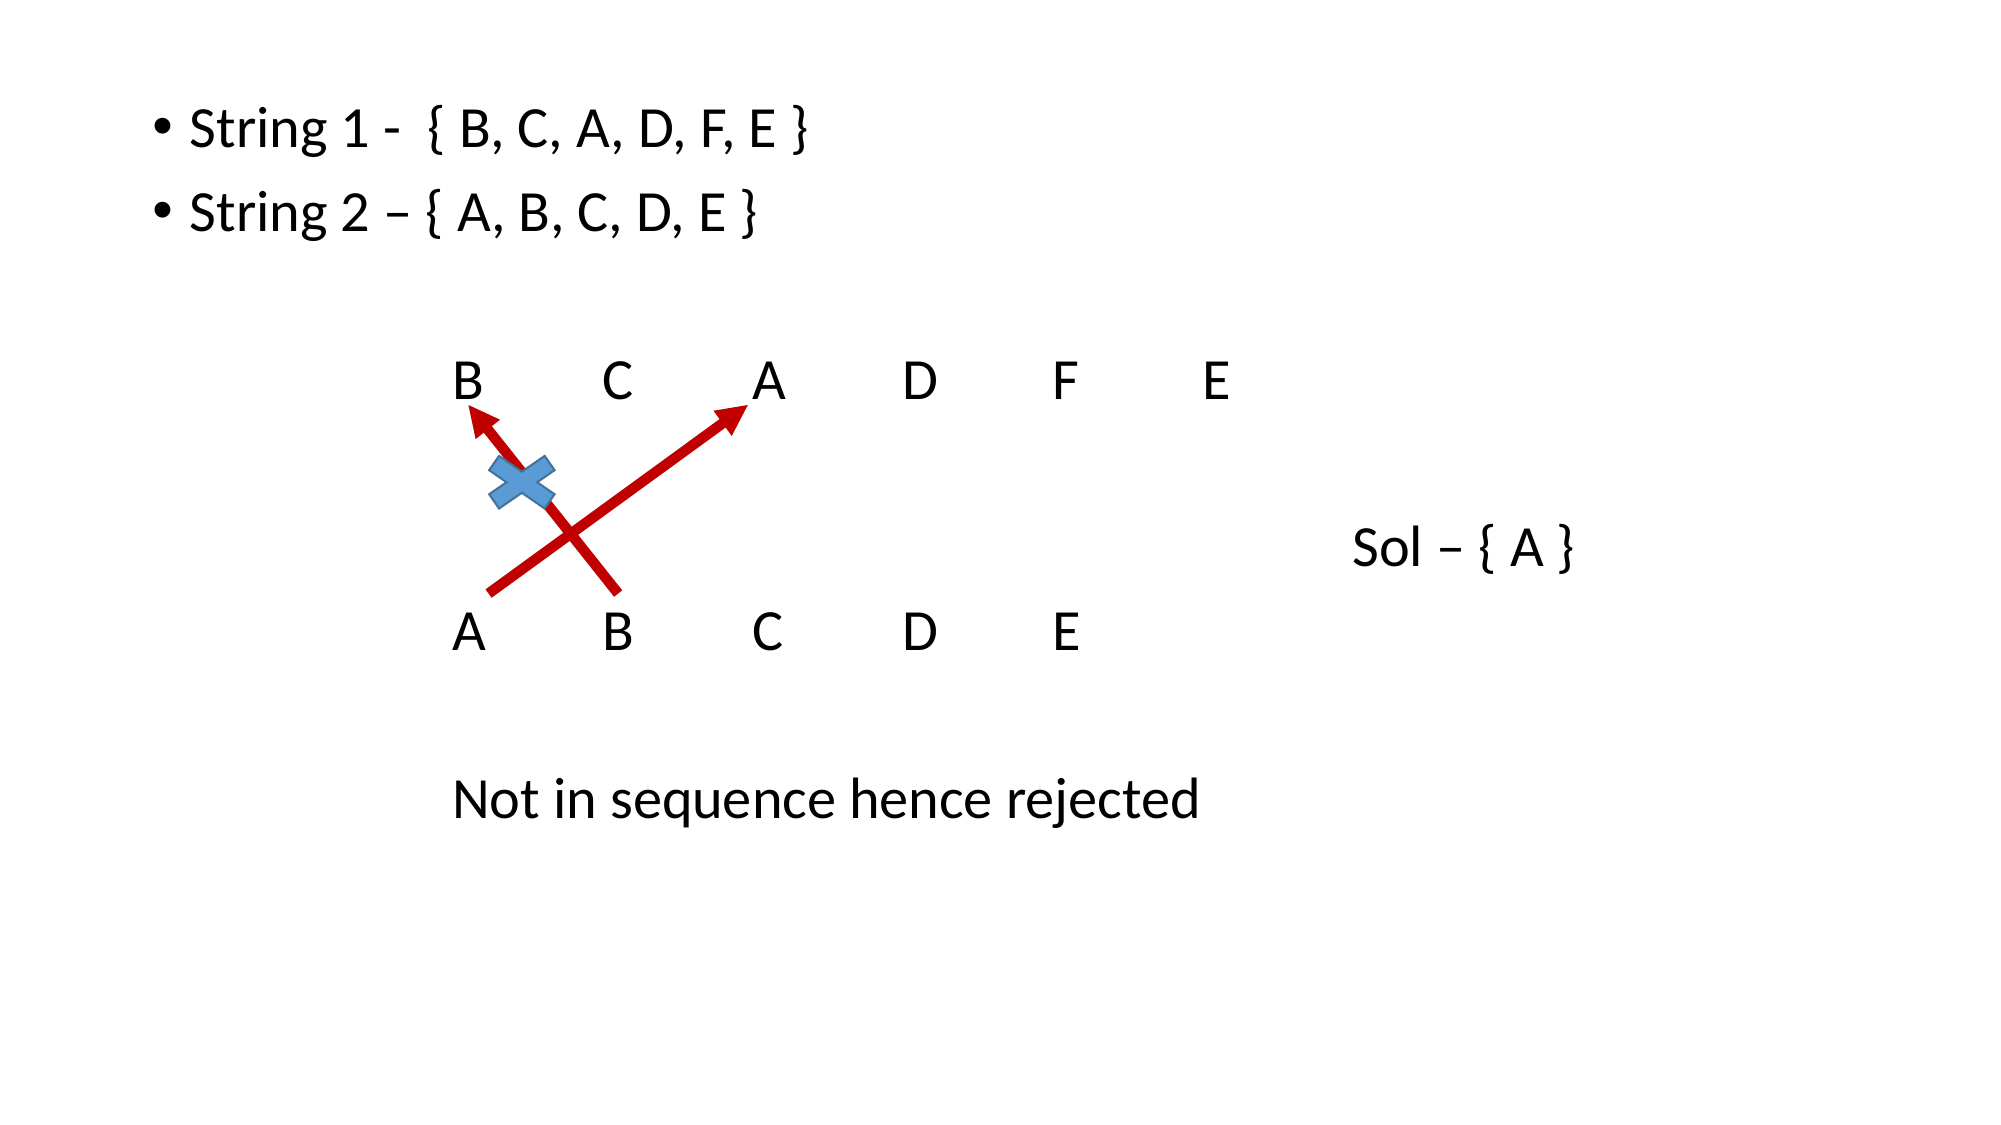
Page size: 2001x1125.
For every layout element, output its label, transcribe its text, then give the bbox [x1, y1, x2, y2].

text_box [619, 404, 748, 594]
list String 1 - { B, C, A, D, F, E } String 2 – { A, B, C, D, E } B C A D F E Sol – { A } A B C D E Not in sequence hence rejected [137, 90, 1863, 1014]
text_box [468, 404, 619, 594]
